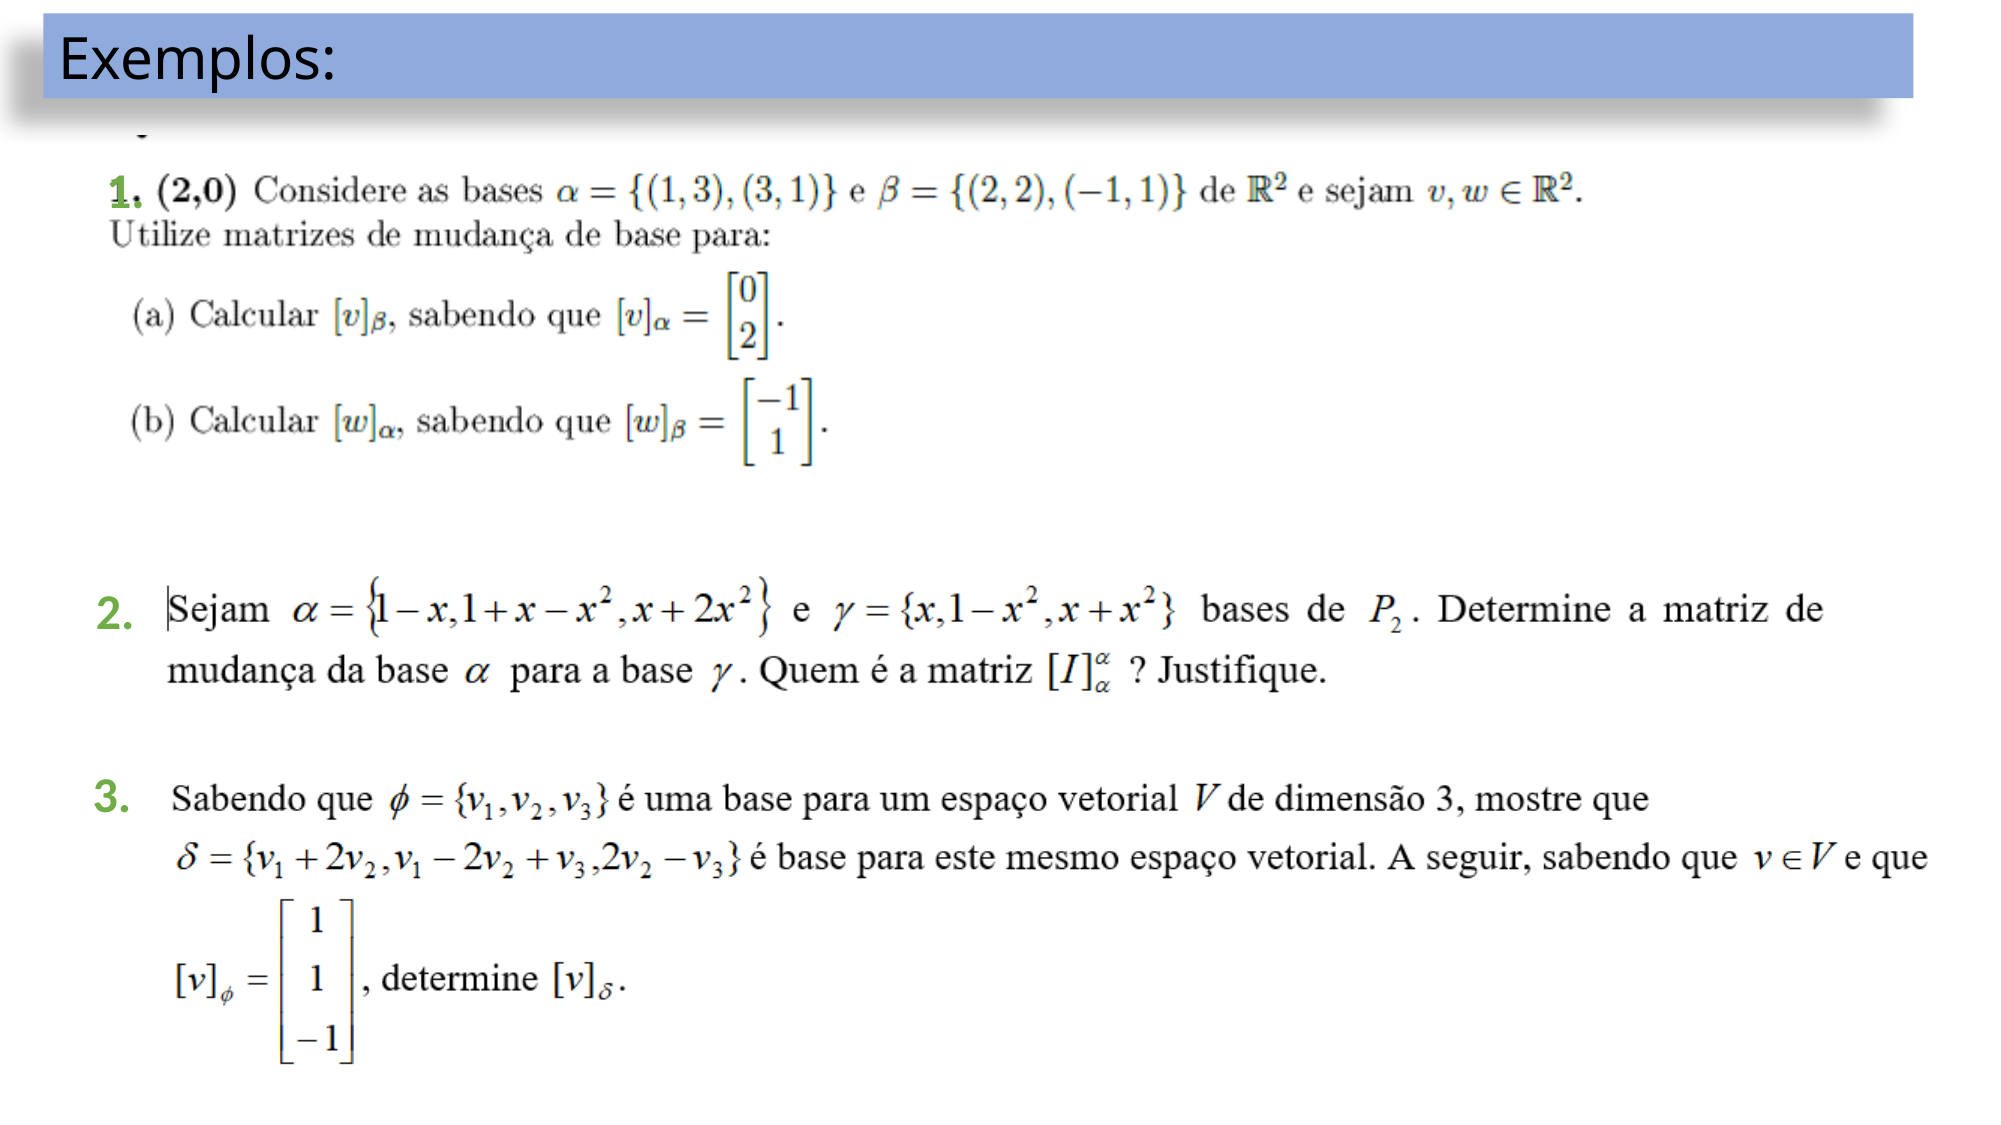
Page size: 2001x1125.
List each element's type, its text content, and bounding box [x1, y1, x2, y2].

text_box Exemplos: [43, 13, 1914, 99]
picture [80, 134, 1647, 521]
picture [125, 562, 1883, 727]
picture [139, 754, 1984, 1067]
text_box 2. [81, 572, 125, 648]
text_box 3. [77, 754, 139, 830]
